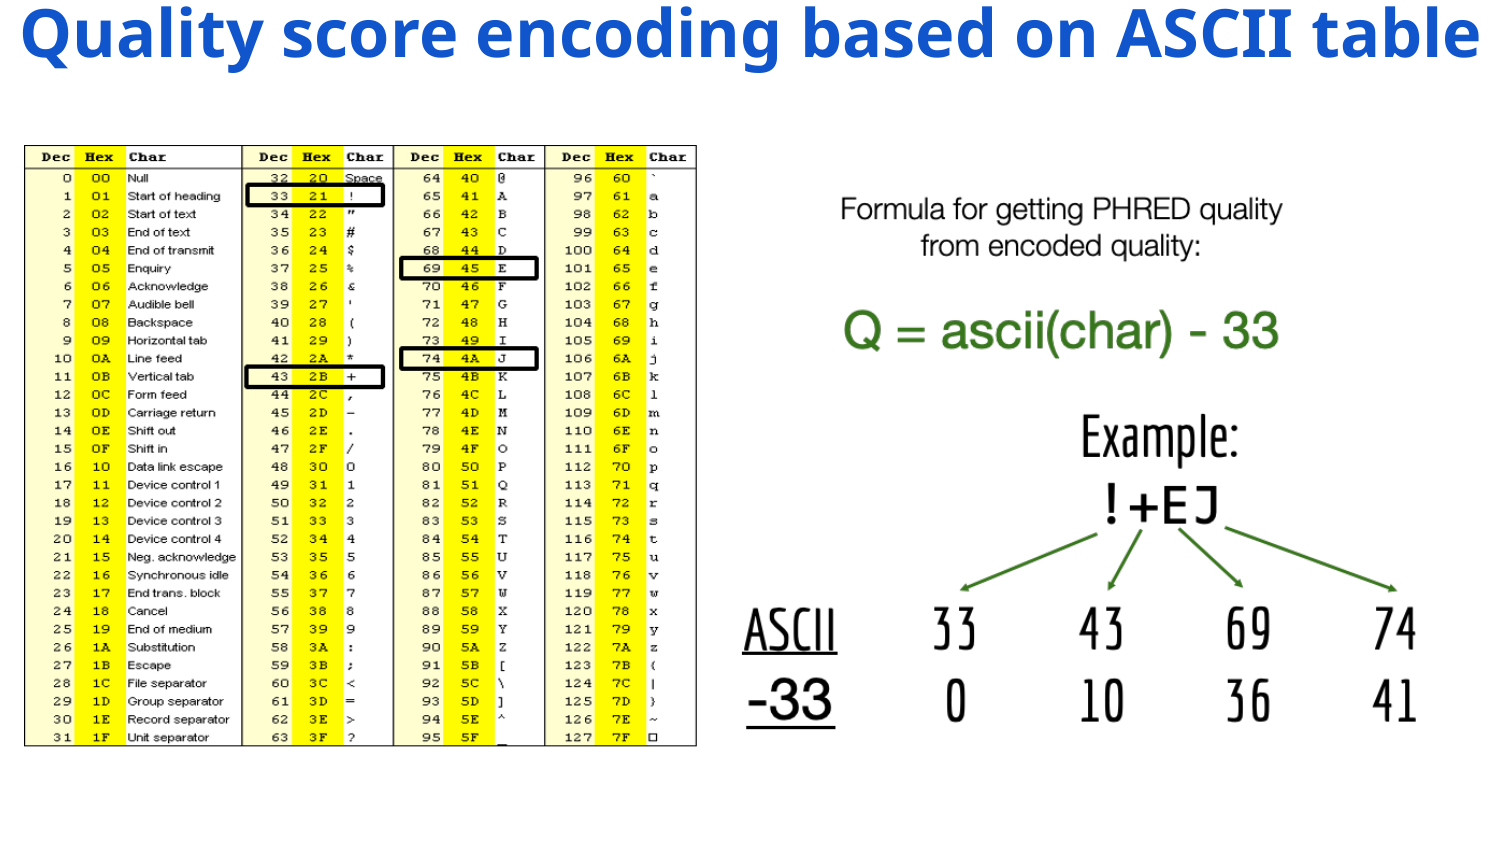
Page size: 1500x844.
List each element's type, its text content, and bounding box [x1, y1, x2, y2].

picture [24, 145, 1476, 770]
title Quality score encoding based on ASCII table [19, 0, 1500, 121]
